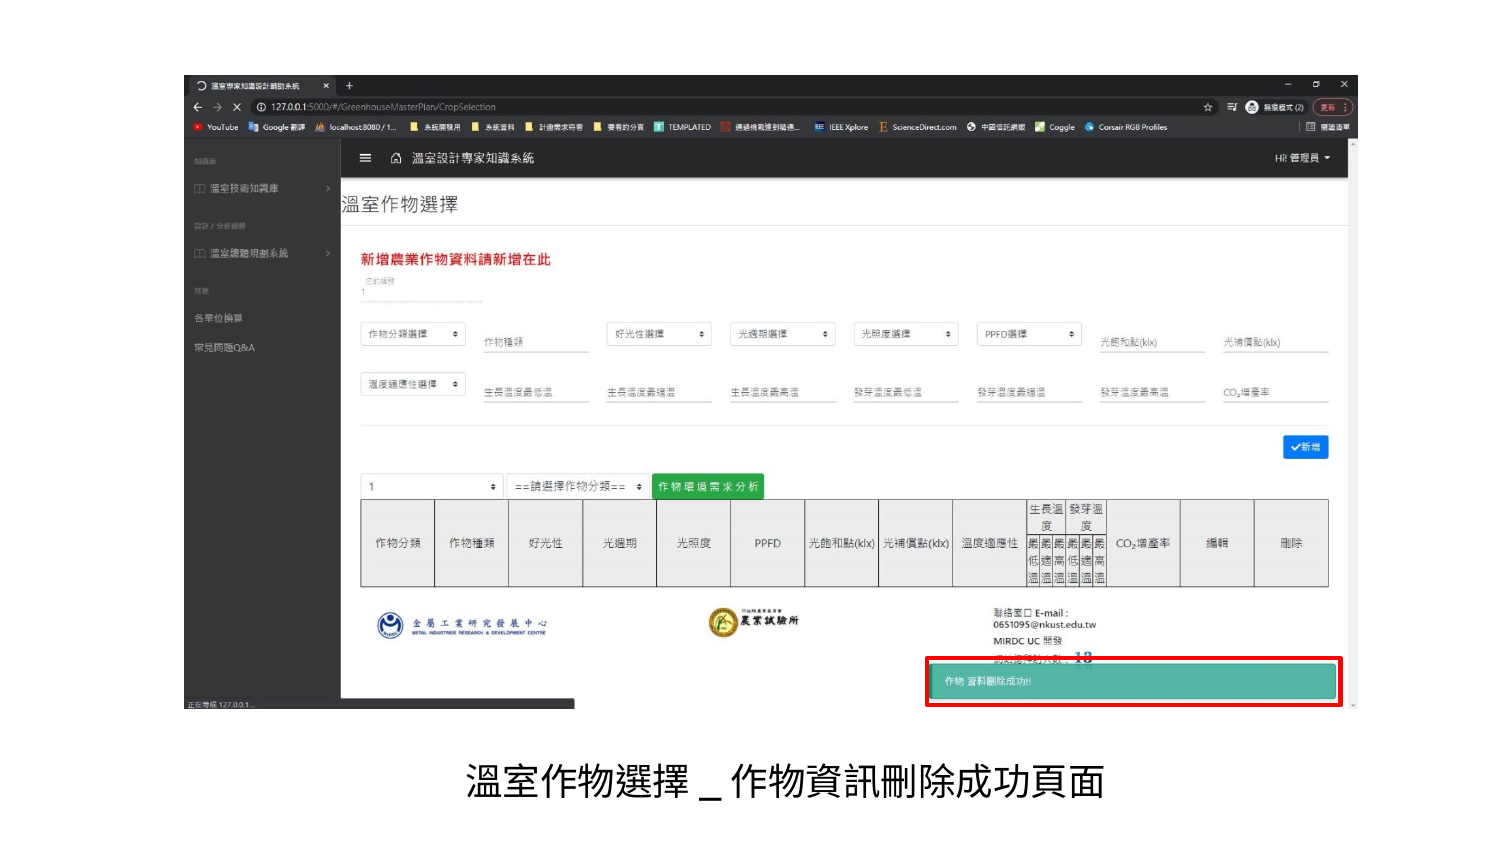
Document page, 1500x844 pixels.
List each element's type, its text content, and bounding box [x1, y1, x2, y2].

picture [183, 75, 1358, 710]
text_box 溫室作物選擇_作物資訊刪除成功頁面 [336, 750, 1235, 811]
